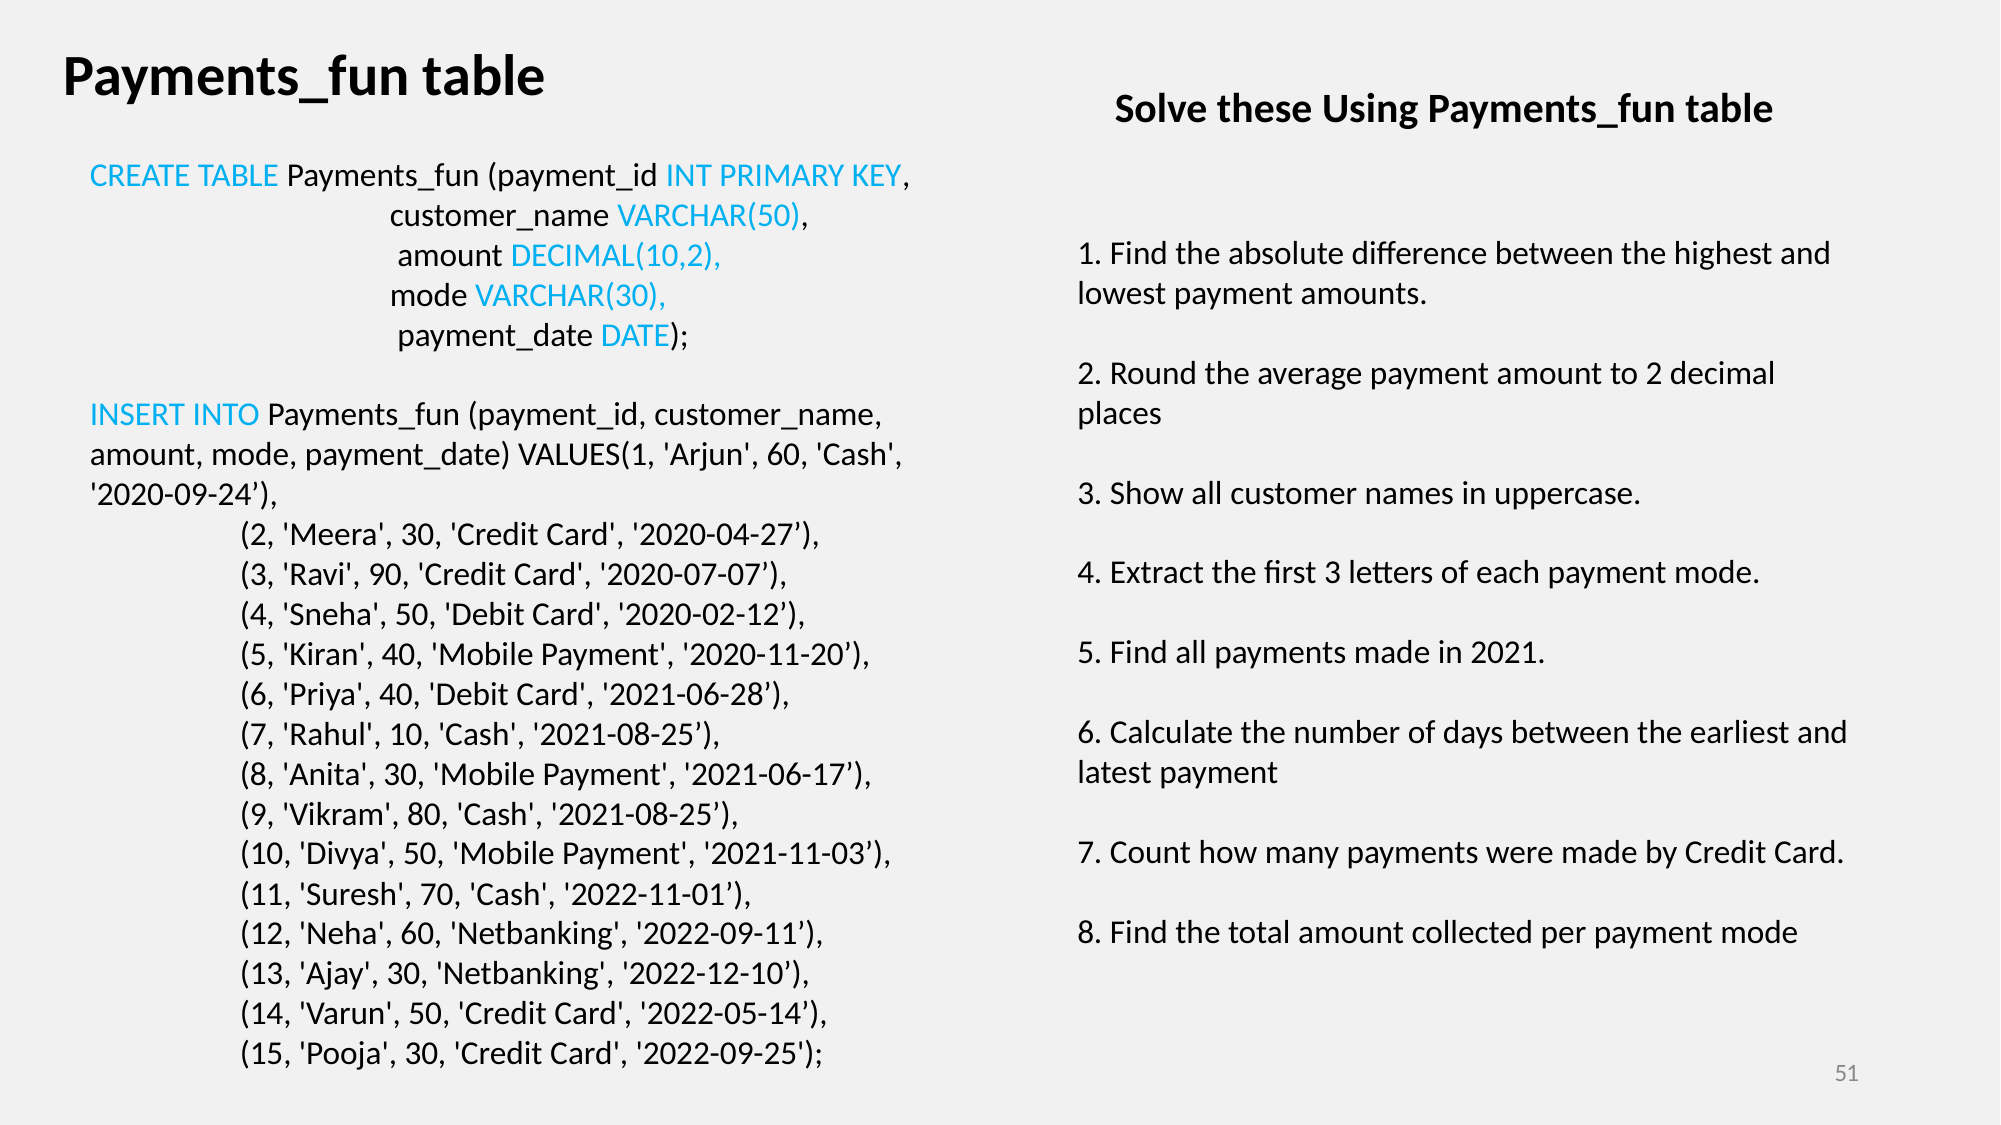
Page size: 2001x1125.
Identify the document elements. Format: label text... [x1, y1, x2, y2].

text_box Payments_fun table [49, 29, 999, 115]
slide_number 51 [1802, 1060, 1875, 1090]
text_box Solve these Using Payments_fun table [1100, 73, 1875, 139]
text_box 1. Find the absolute difference between the highest and lowest payment amounts. 2. Round the average payment amount to 2 decimal places 3. Show all customer names in uppercase. 4. Extract the first 3 letters of each payment mode. 5. Find all payments made in 2021. 6. Calculate the number of days between the earliest and latest payment 7. Count how many payments were made by Credit Card. 8. Find the total amount collected per payment mode [1062, 223, 1875, 998]
text_box CREATE TABLE Payments_fun (payment_id INT PRIMARY KEY, customer_name VARCHAR(50), amount DECIMAL(10,2), mode VARCHAR(30), payment_date DATE); INSERT INTO Payments_fun (payment_id, customer_name, amount, mode, payment_date) VALUES(1, 'Arjun', 60, 'Cash', '2020-09-24’), (2, 'Meera', 30, 'Credit Card', '2020-04-27’), (3, 'Ravi', 90, 'Credit Card', '2020-07-07’), (4, 'Sneha', 50, 'Debit Card', '2020-02-12’), (5, 'Kiran', 40, 'Mobile Payment', '2020-11-20’), (6, 'Priya', 40, 'Debit Card', '2021-06-28’), (7, 'Rahul', 10, 'Cash', '2021-08-25’), (8, 'Anita', 30, 'Mobile Payment', '2021-06-17’), (9, 'Vikram', 80, 'Cash', '2021-08-25’), (10, 'Divya', 50, 'Mobile Payment', '2021-11-03’), (11, 'Suresh', 70, 'Cash', '2022-11-01’), (12, 'Neha', 60, 'Netbanking', '2022-09-11’), (13, 'Ajay', 30, 'Netbanking', '2022-12-10’), (14, 'Varun', 50, 'Credit Card', '2022-05-14’), (15, 'Pooja', 30, 'Credit Card', '2022-09-25'); [75, 145, 938, 1079]
